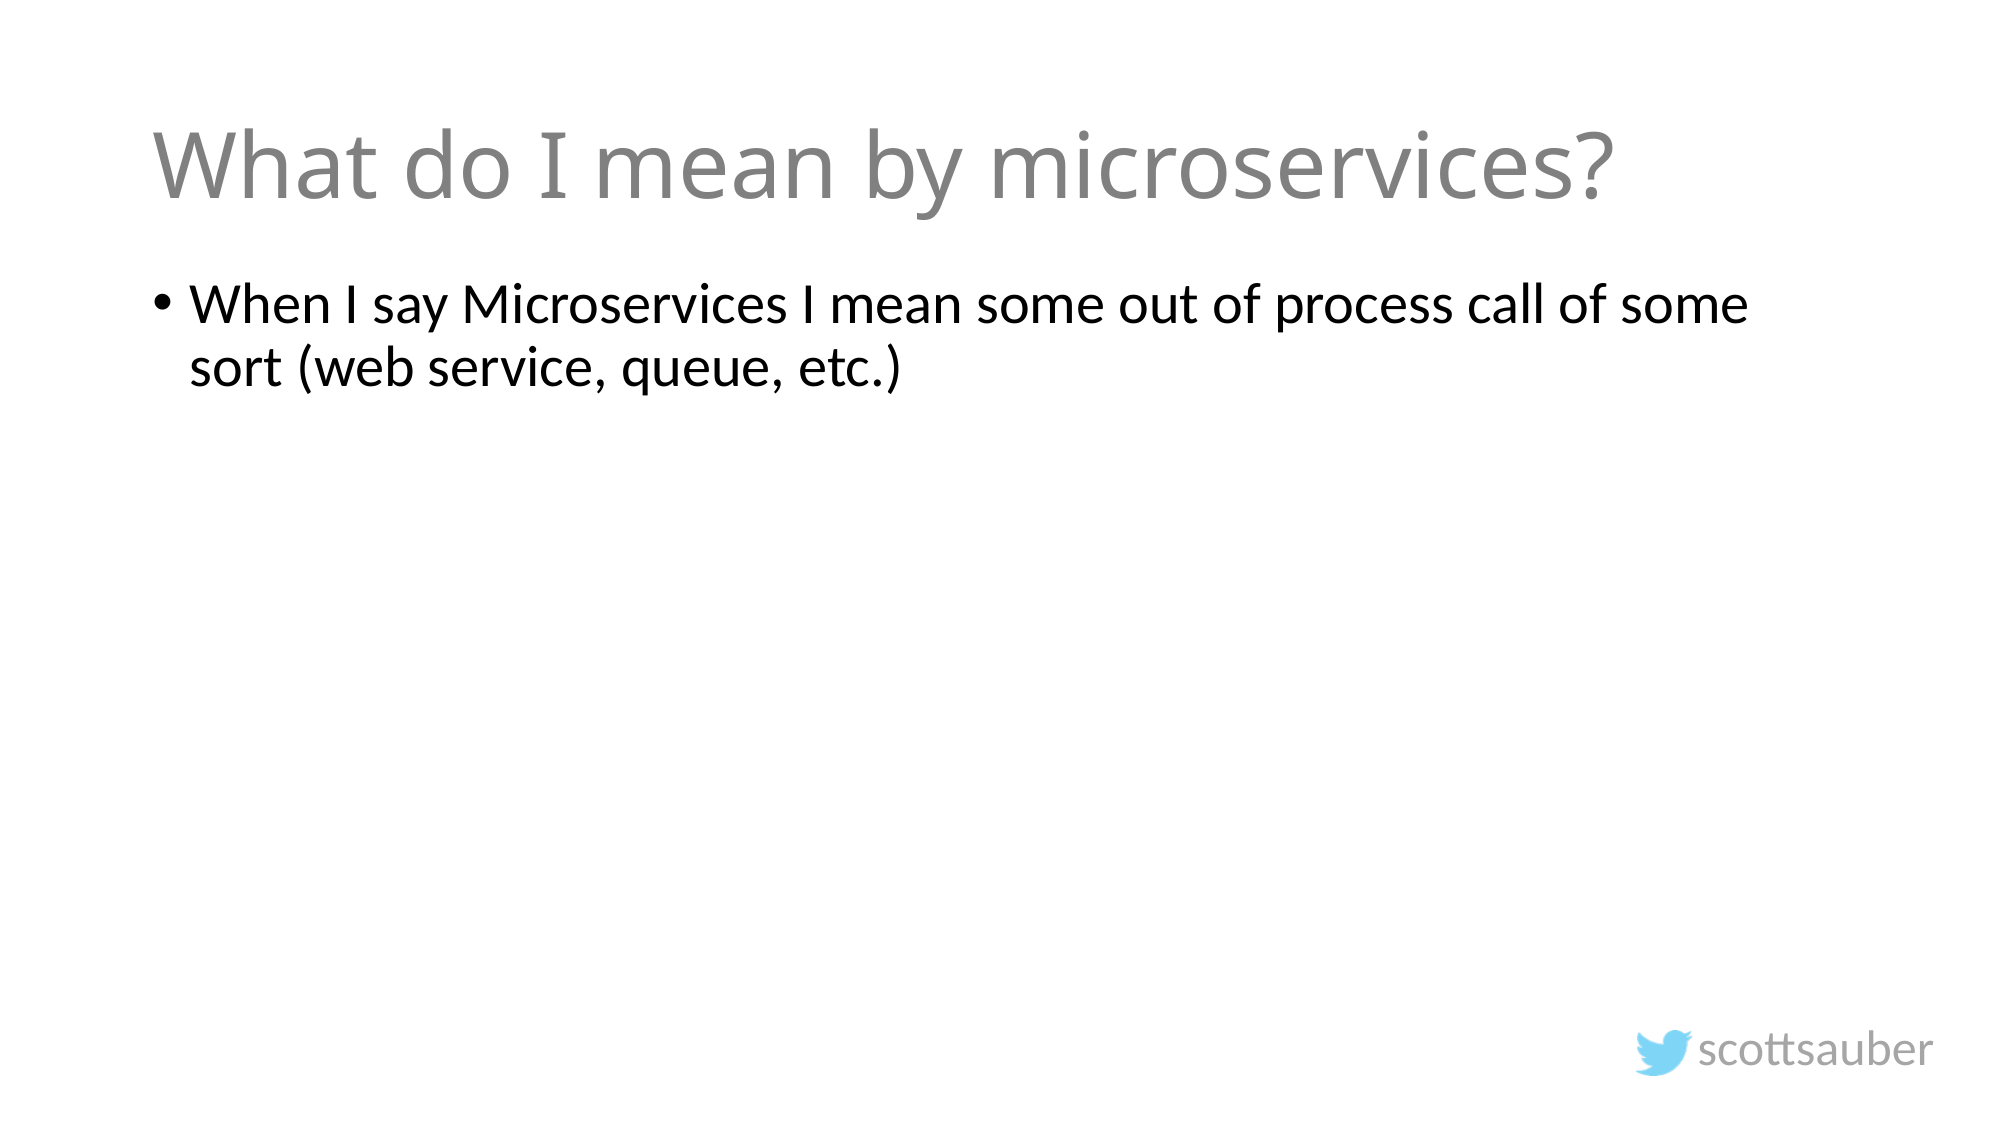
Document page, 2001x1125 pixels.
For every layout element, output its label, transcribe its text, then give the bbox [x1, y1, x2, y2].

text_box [1635, 1014, 1986, 1093]
list When I say Microservices I mean some out of process call of some sort (web service, queue, etc.) [137, 266, 1863, 859]
title What do I mean by microservices? [137, 59, 1863, 266]
